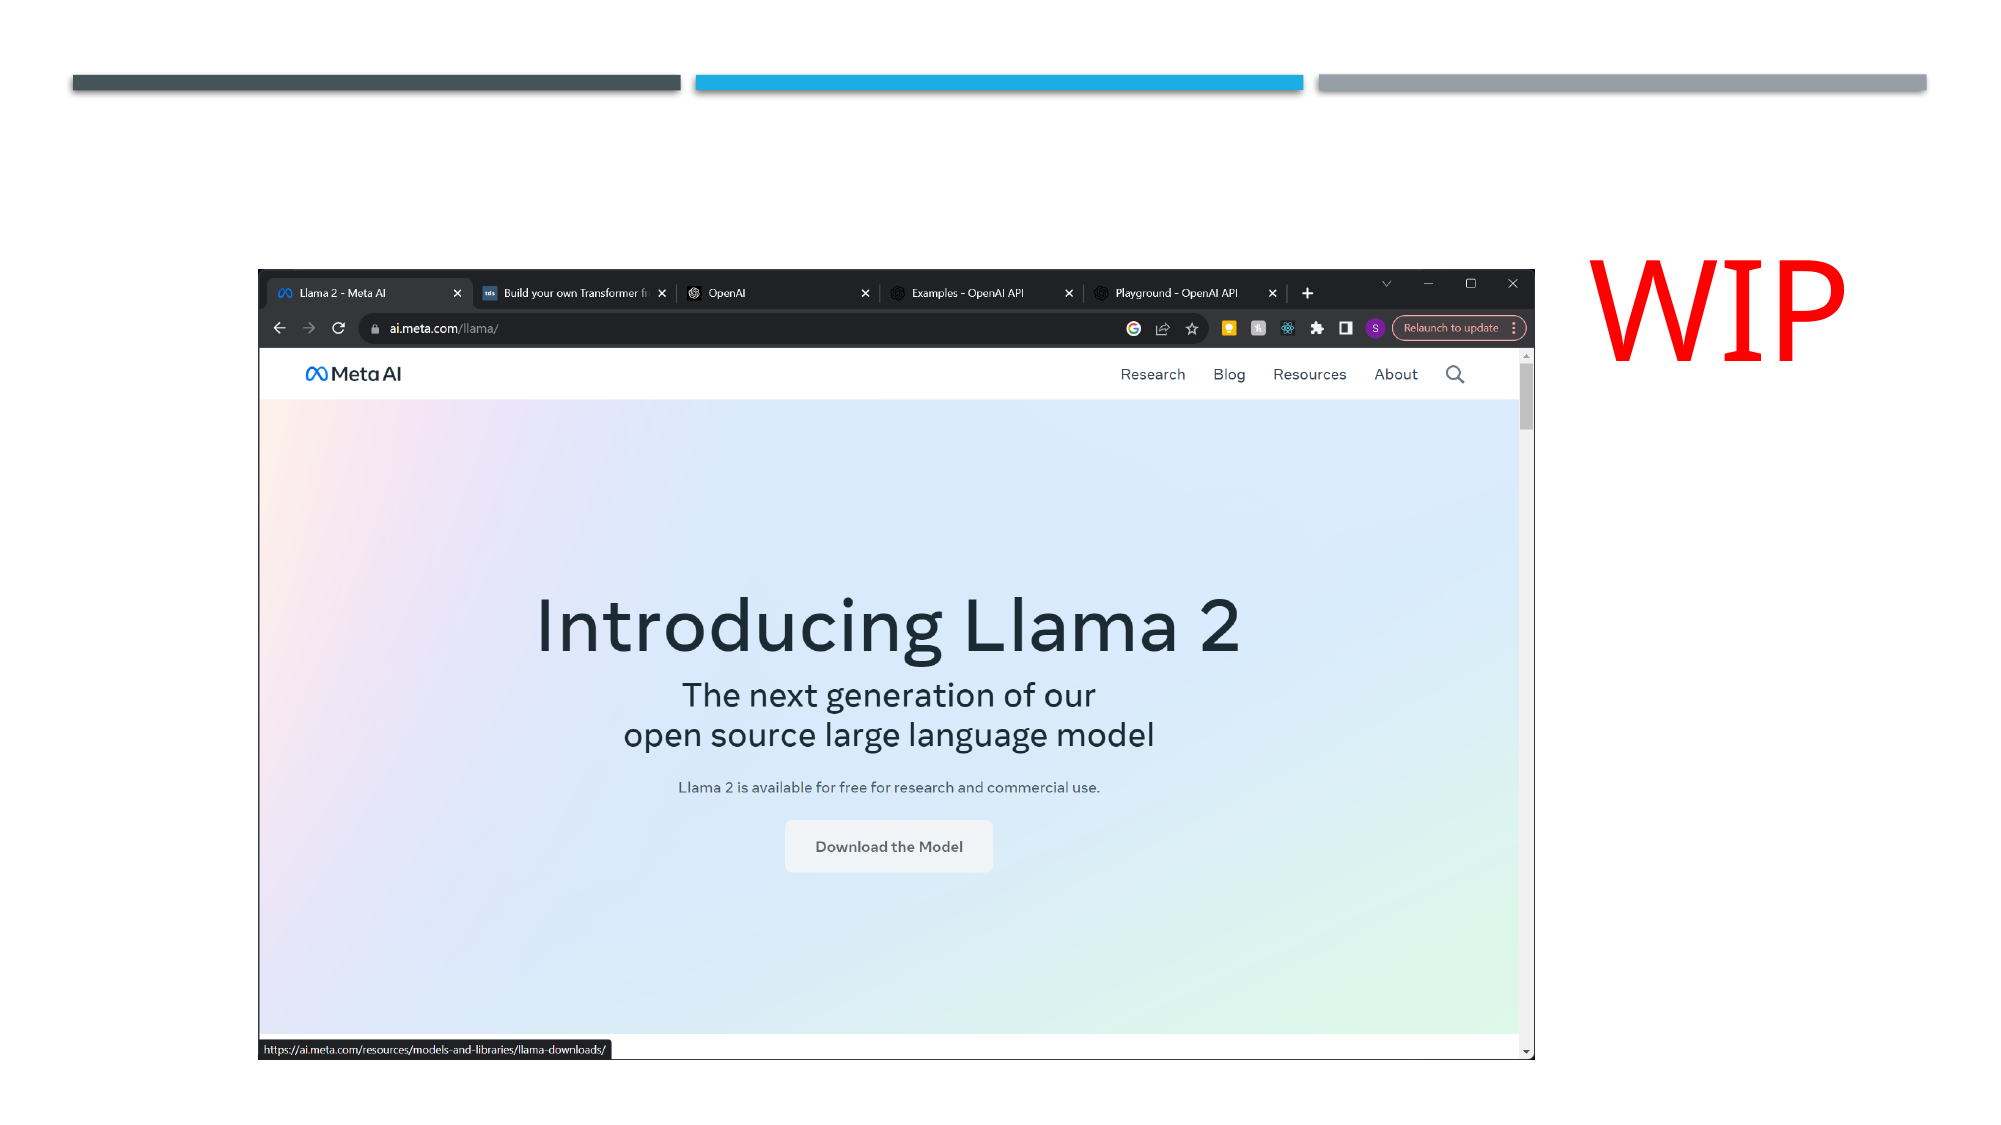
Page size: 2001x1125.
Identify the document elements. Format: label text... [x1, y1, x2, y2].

picture [258, 269, 1535, 1061]
text_box WIP [1573, 111, 1873, 481]
